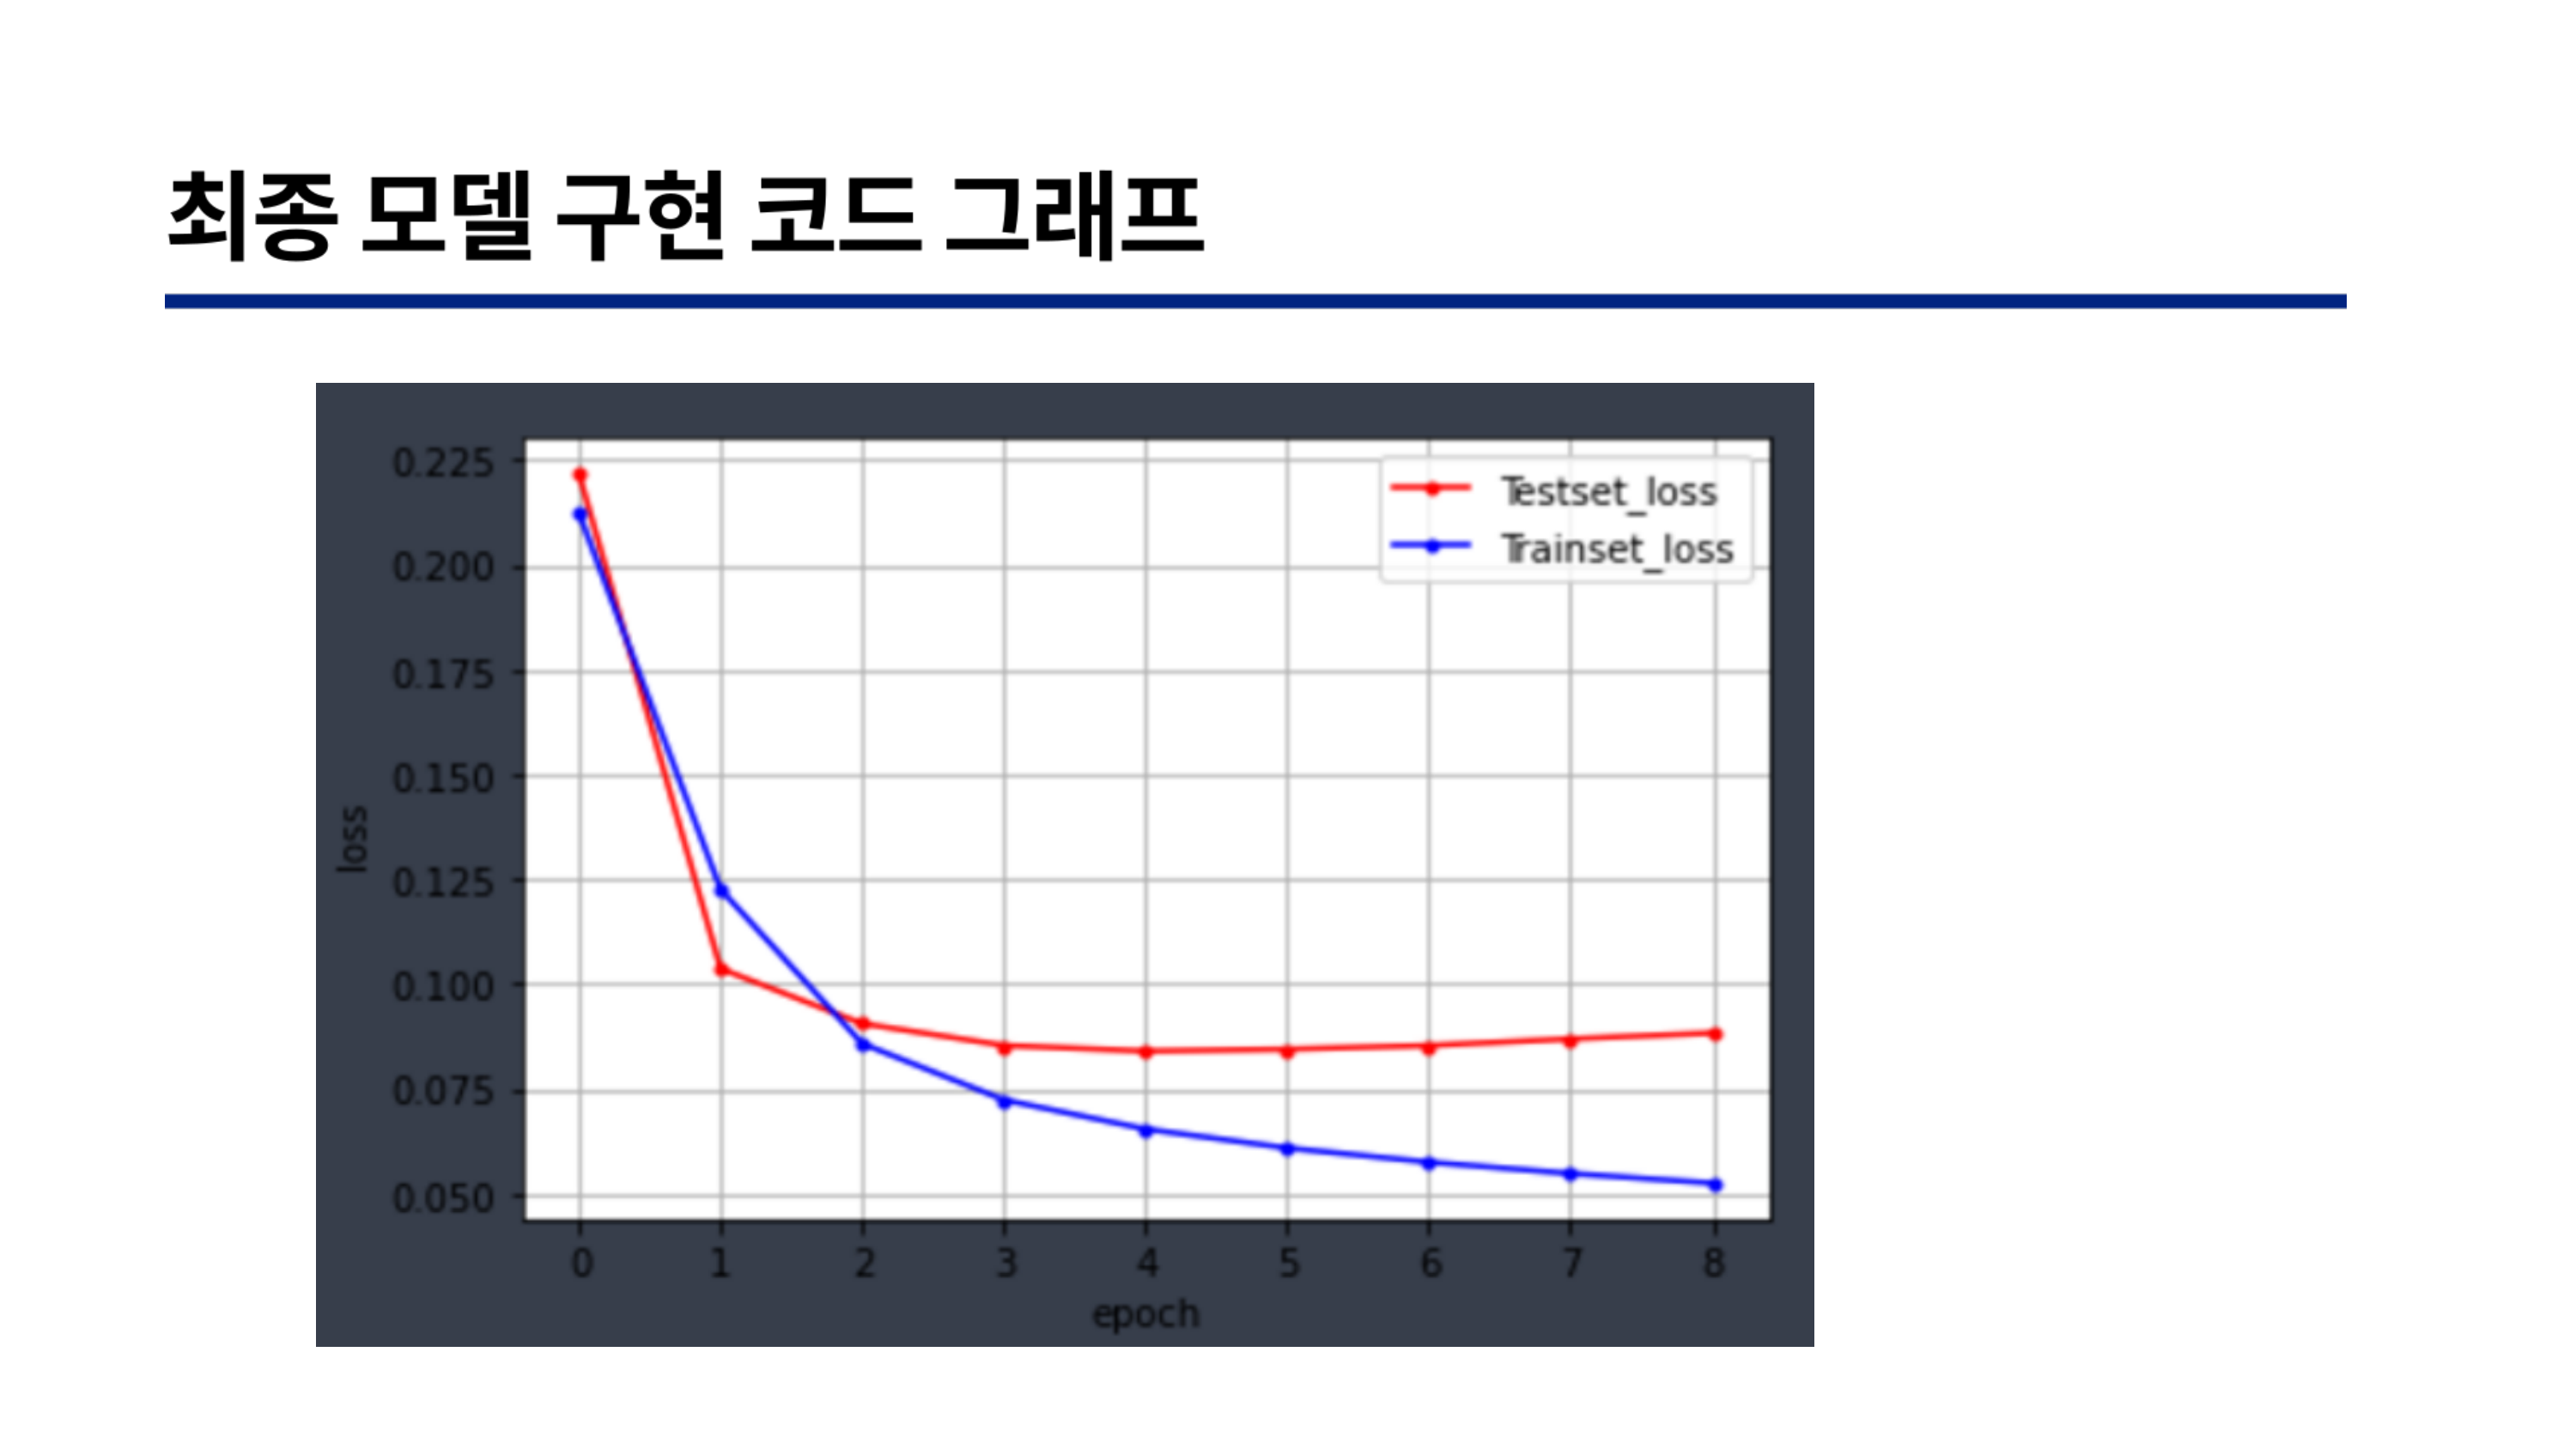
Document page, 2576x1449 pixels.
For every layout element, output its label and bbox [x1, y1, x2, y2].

picture [149, 127, 1254, 306]
text_box [164, 273, 2348, 329]
text_box [316, 383, 1814, 1348]
